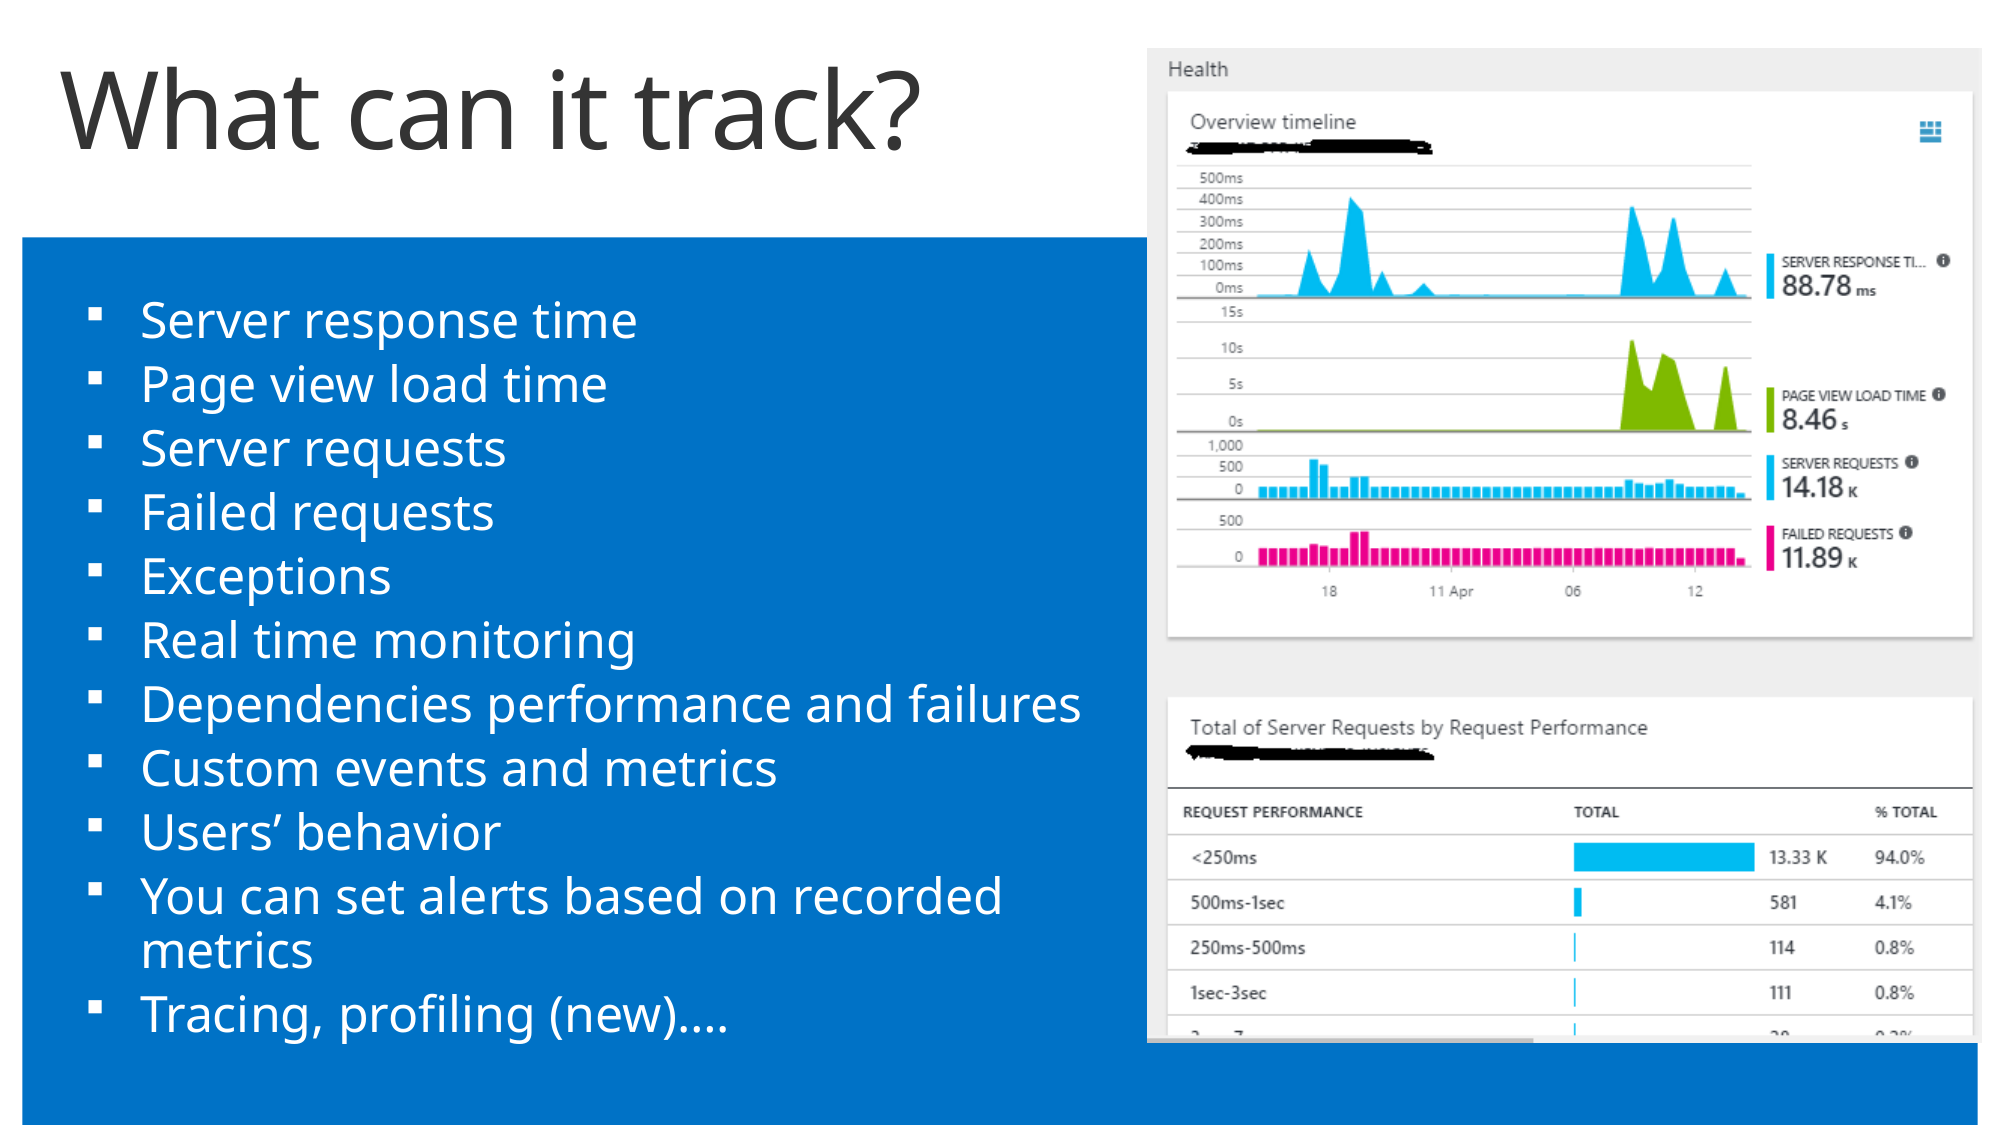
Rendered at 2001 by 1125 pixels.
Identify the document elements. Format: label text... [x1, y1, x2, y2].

picture [1147, 48, 1998, 1043]
text_box [45, 299, 1147, 969]
text_box Server response time Page view load time Server requests Failed requests Exceptions Real time monitoring Dependencies performance and failures Custom events and metrics Users’ behavior You can set alerts based on recorded metrics Tracing, profiling (new)…. [70, 288, 1147, 958]
title What can it track? [45, 48, 1147, 200]
